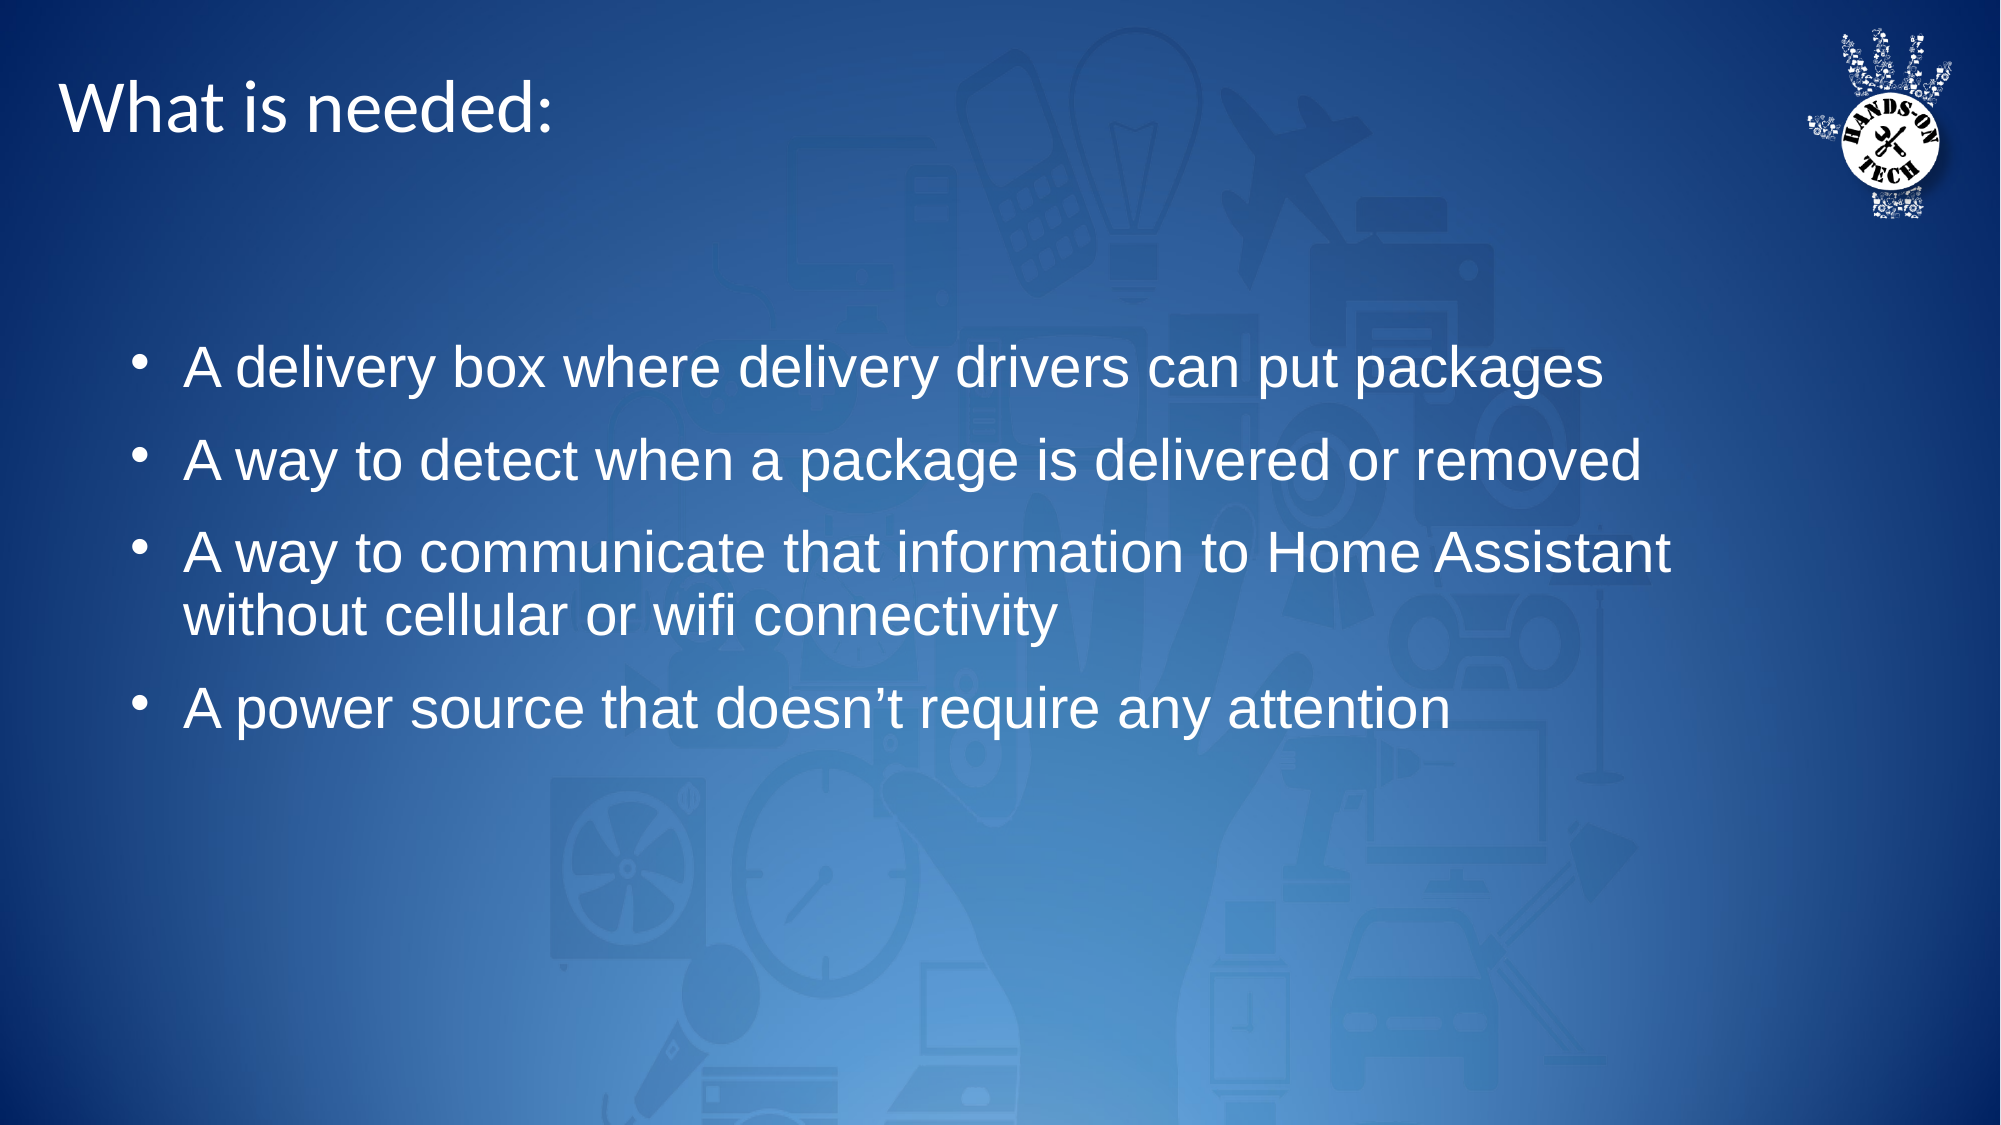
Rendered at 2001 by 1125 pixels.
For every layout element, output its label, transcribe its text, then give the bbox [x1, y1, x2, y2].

text_box What is needed: [59, 17, 1595, 188]
picture [0, 0, 2001, 1125]
text_box A delivery box where delivery drivers can put packages A way to detect when a package is delivered or removed A way to communicate that information to Home Assistant without cellular or wifi connectivity A power source that doesn’t require any attention [112, 337, 1800, 928]
